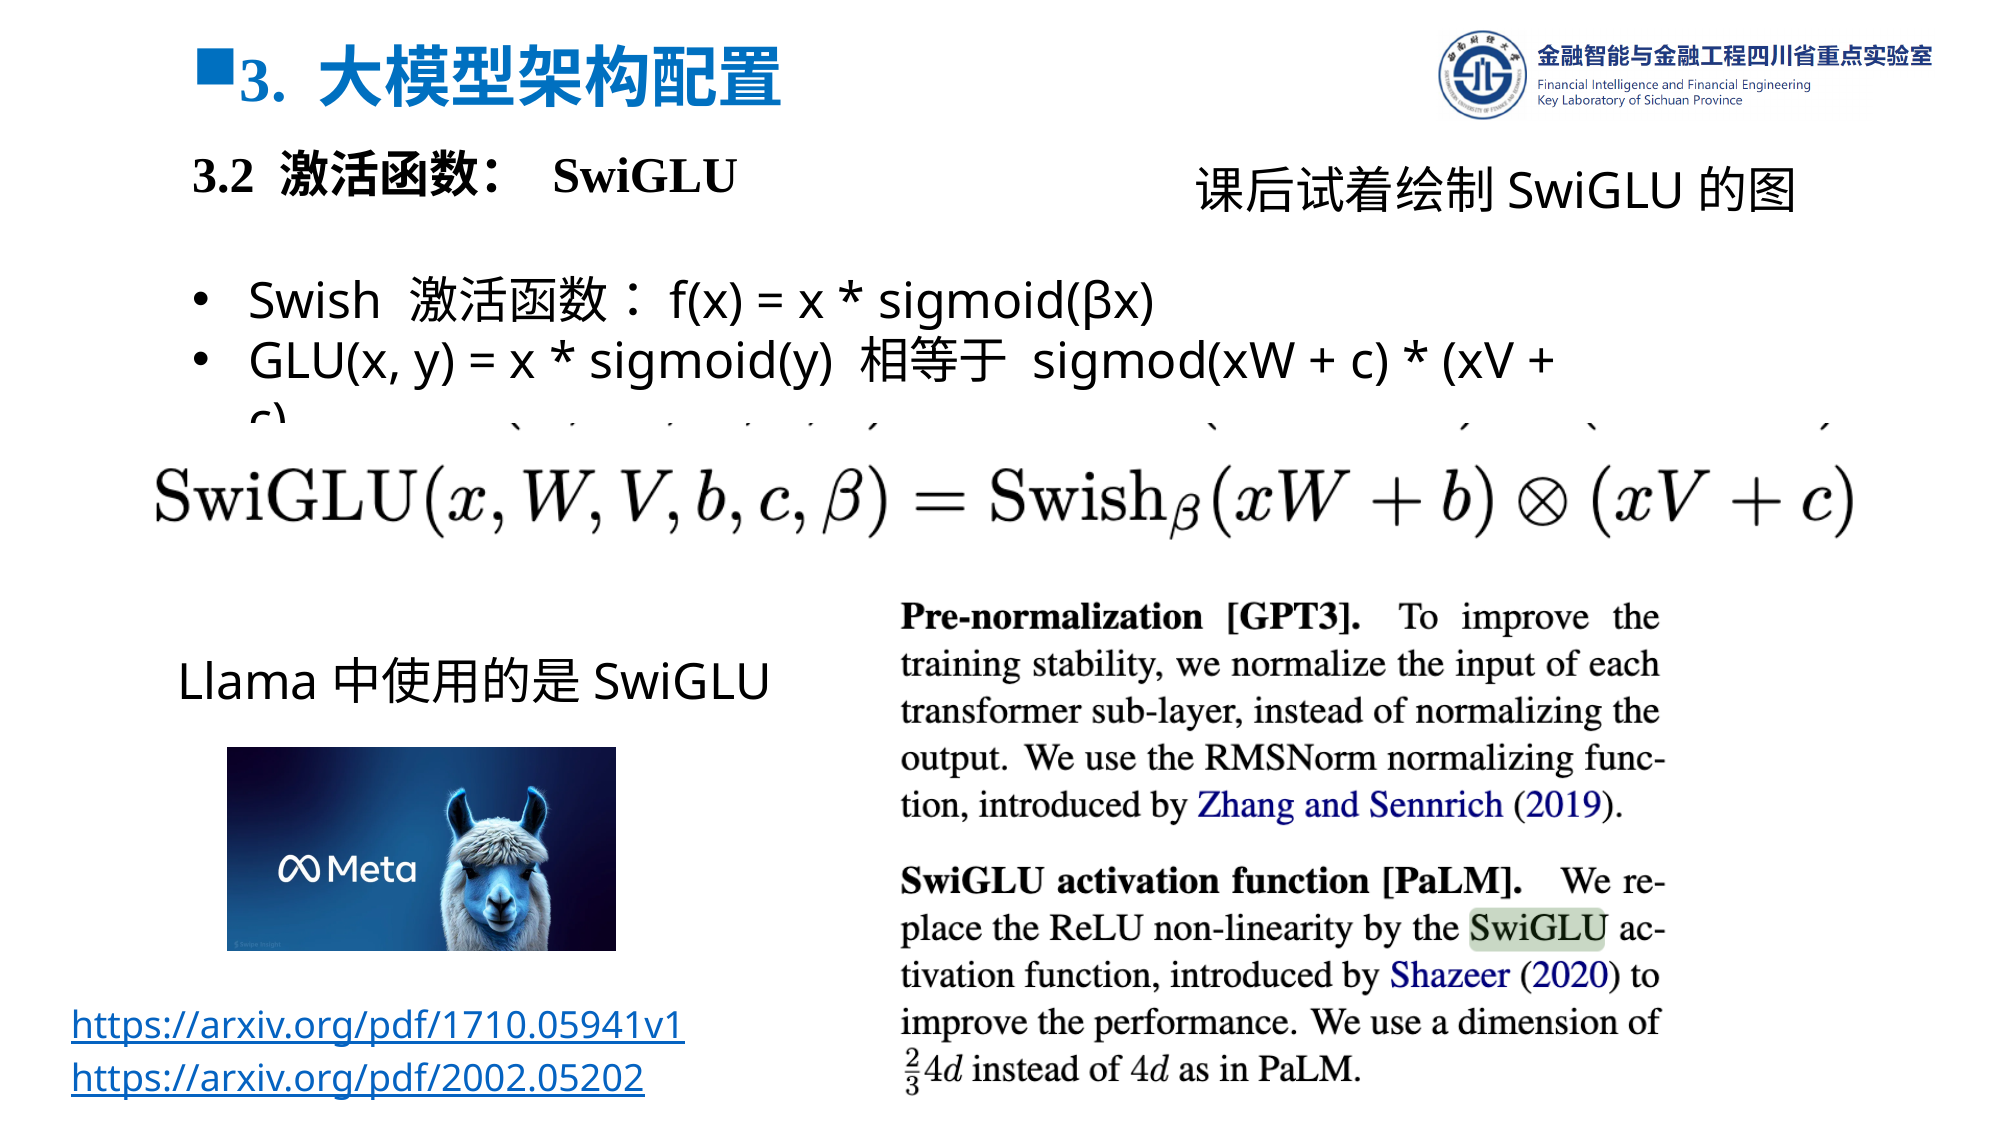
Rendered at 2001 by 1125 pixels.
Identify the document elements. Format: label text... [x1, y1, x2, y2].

text_box Llama中使用的是SwiGLU [162, 642, 839, 718]
text_box 课后试着绘制SwiGLU的图 [1180, 150, 1930, 226]
picture [227, 747, 616, 951]
text_box 3.2 激活函数： SwiGLU [177, 135, 1368, 211]
picture [97, 423, 1903, 1103]
text_box Swish 激活函数：f(x) = x * sigmoid(βx) GLU(x, y) = x * sigmoid(y) 相等于 sigmod(xW + c) * (xV + c) [177, 260, 1576, 423]
text_box https://arxiv.org/pdf/2002.05202 [56, 1046, 1057, 1125]
text_box https://arxiv.org/pdf/1710.05941v1 [56, 993, 839, 1046]
text_box 3. 大模型架构配置 [177, 27, 1159, 122]
picture [1436, 28, 1935, 121]
